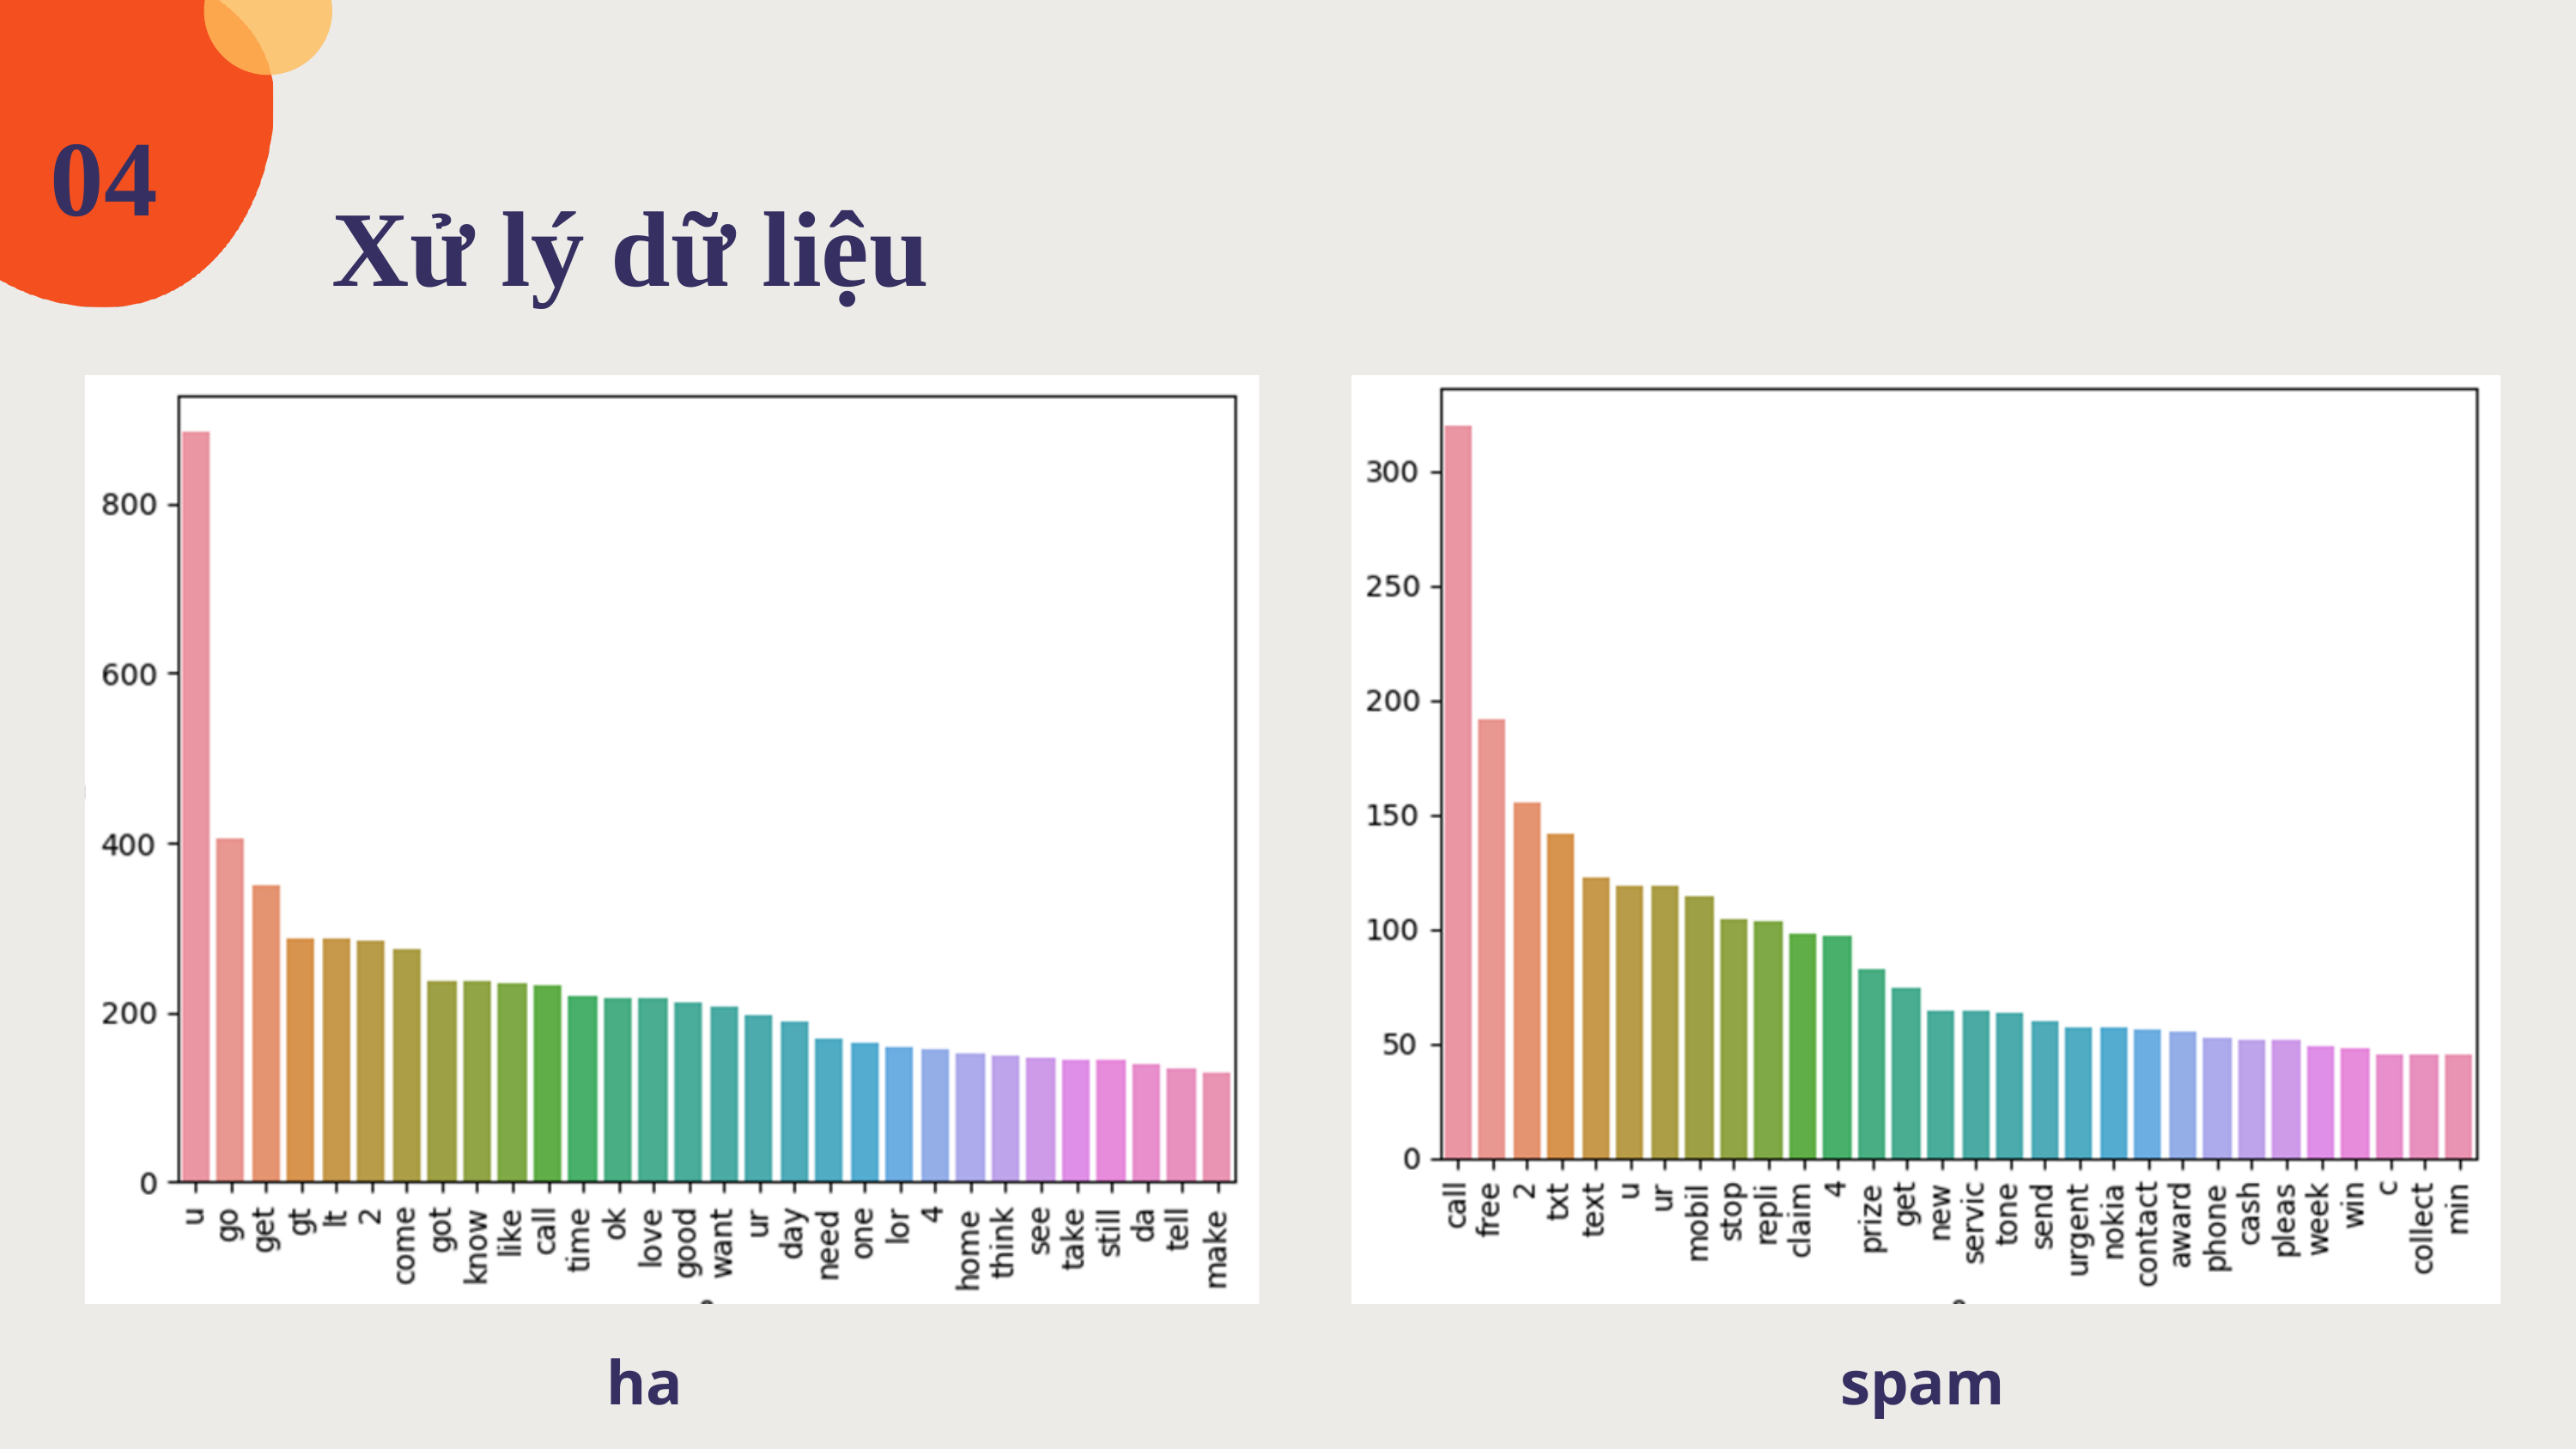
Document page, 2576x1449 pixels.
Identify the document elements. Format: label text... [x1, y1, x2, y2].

text_box [0, 0, 274, 307]
text_box [1351, 375, 2501, 1304]
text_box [204, 0, 333, 76]
text_box Xử lý dữ liệu [331, 127, 993, 308]
text_box spam [1840, 1314, 2012, 1417]
text_box [84, 375, 1260, 1304]
text_box 04 [50, 57, 204, 238]
text_box ham [606, 1314, 738, 1449]
